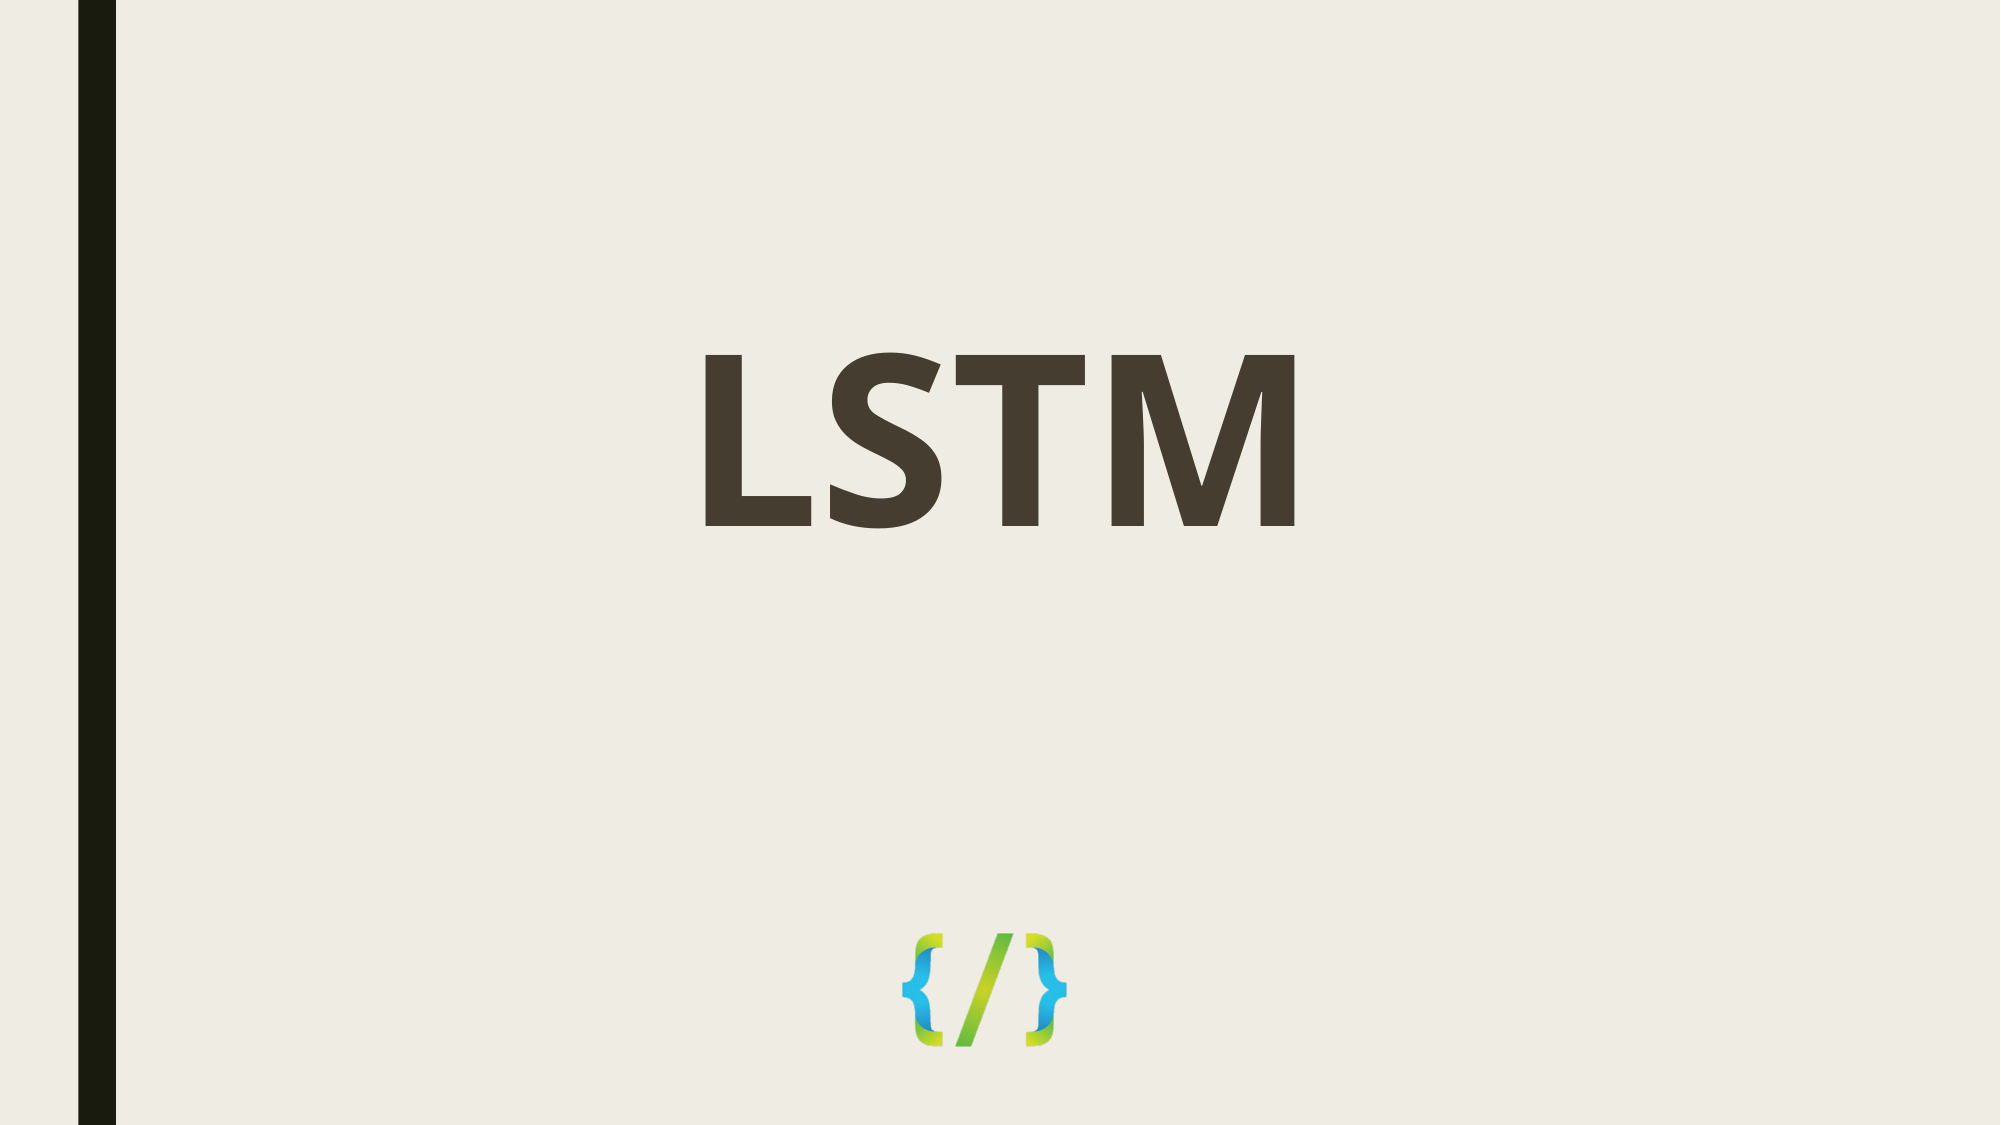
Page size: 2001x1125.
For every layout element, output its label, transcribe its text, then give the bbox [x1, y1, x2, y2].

title LSTM [212, 314, 1788, 811]
picture [882, 904, 1118, 1072]
